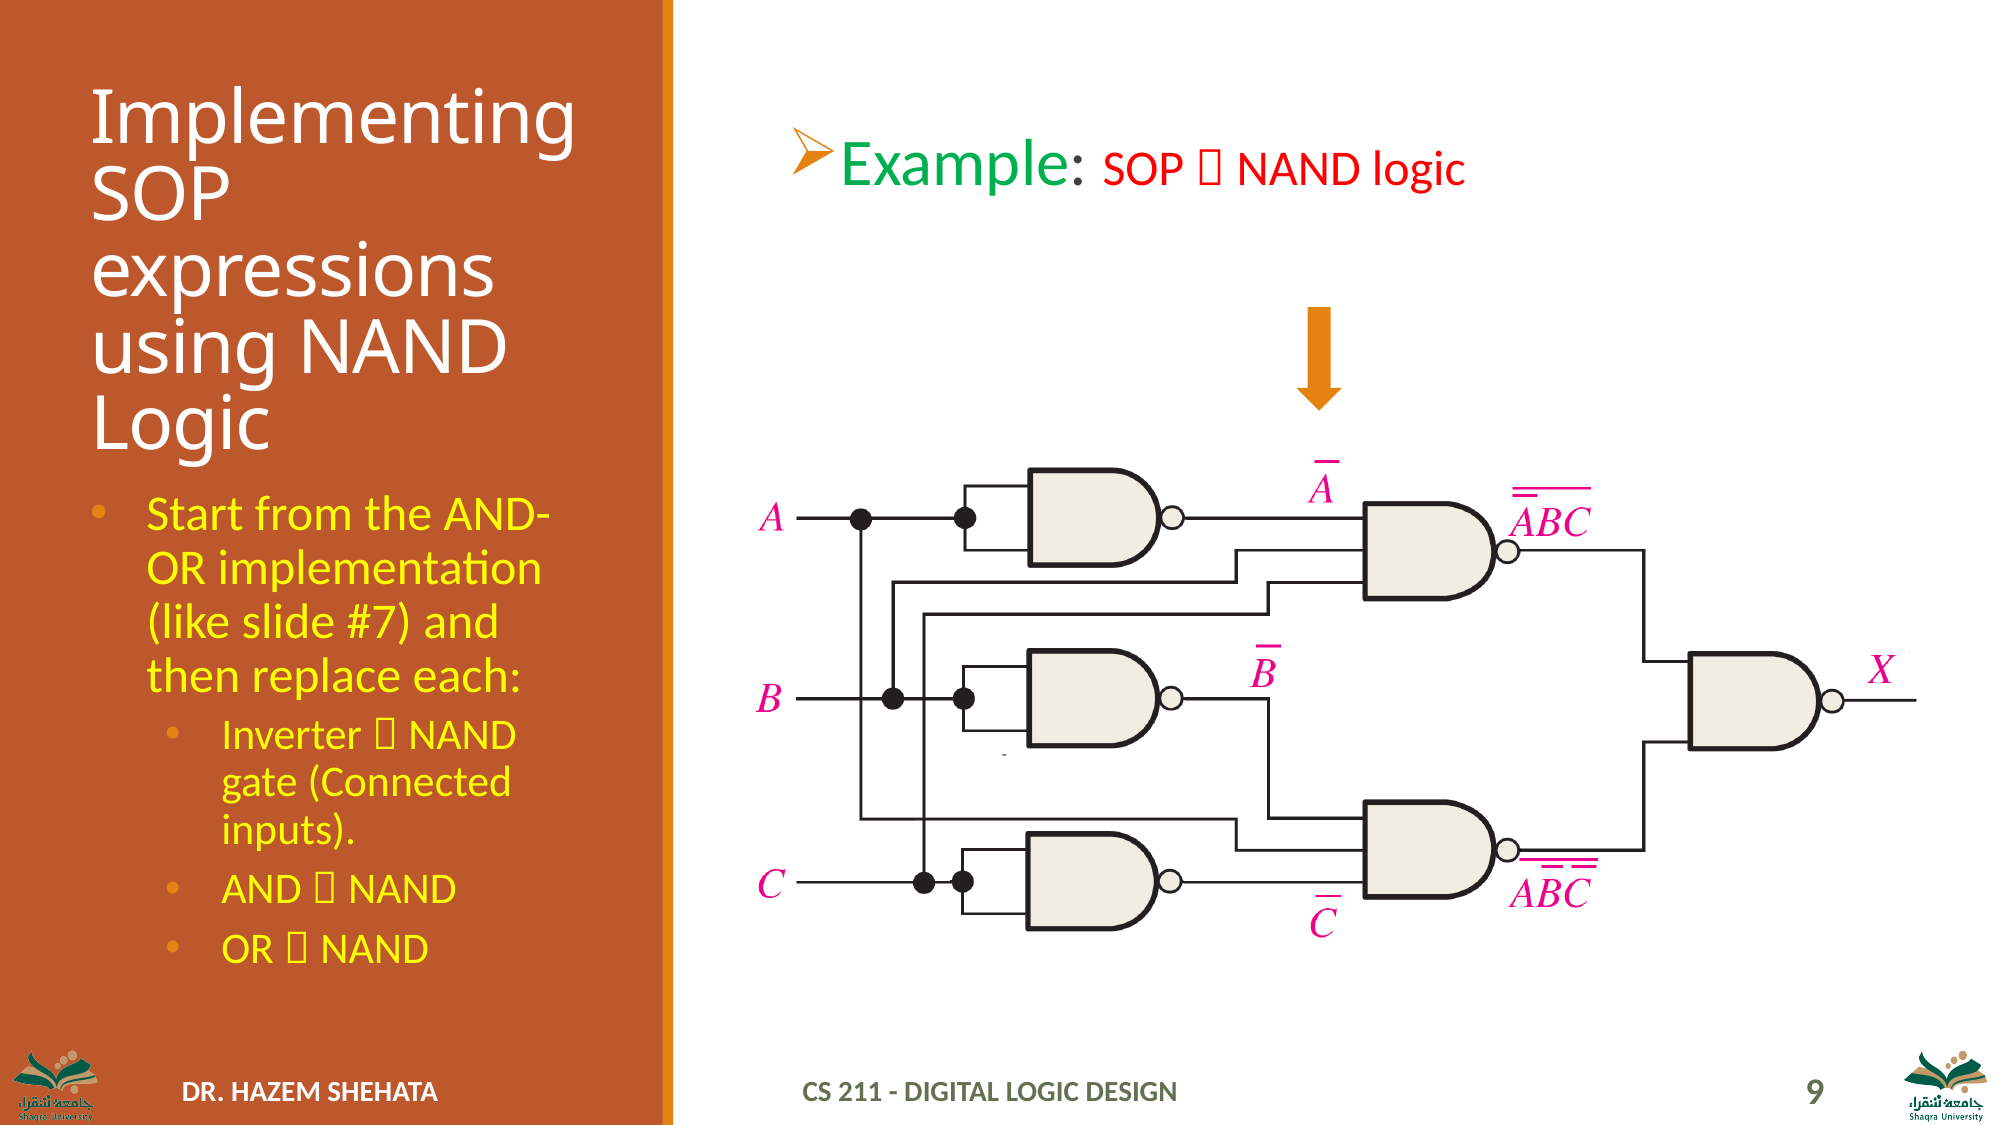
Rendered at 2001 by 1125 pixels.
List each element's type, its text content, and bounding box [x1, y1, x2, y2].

footer CS 211 - Digital Logic Design [787, 1059, 1550, 1120]
title Implementing SOP expressions using NAND Logic [75, 97, 600, 473]
picture [750, 452, 1926, 951]
picture [1890, 1049, 2001, 1125]
picture [0, 1050, 111, 1125]
text_box [1294, 305, 1344, 412]
slide_number 9 [1624, 1059, 1840, 1120]
list Start from the AND-OR implementation (like slide #7) and then replace each: Inverter  NAND gate (Connected inputs). AND  NAND OR  NAND [75, 479, 600, 1035]
